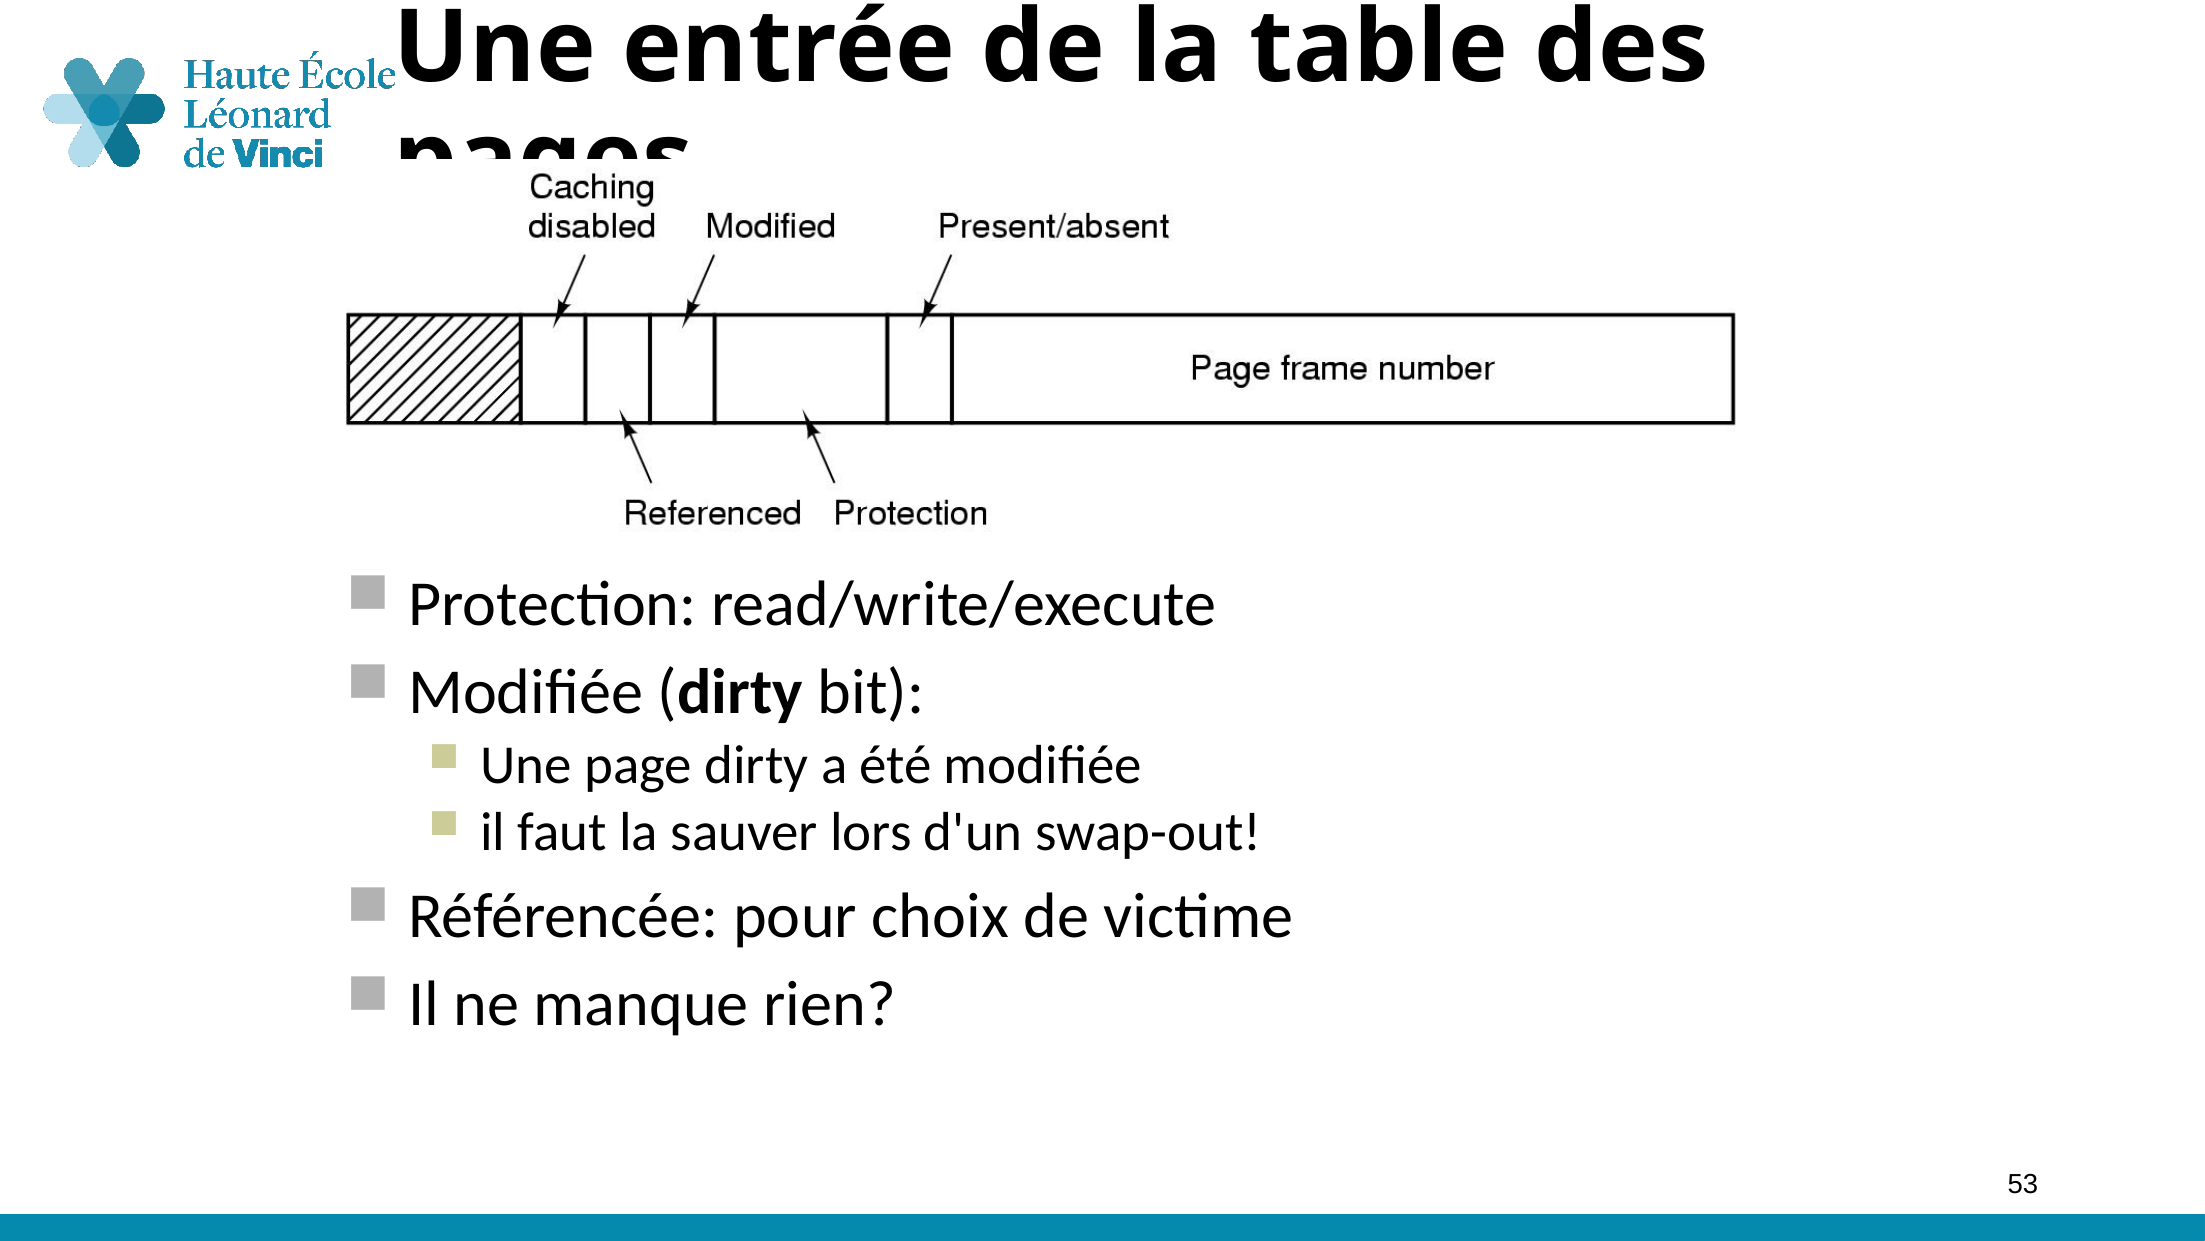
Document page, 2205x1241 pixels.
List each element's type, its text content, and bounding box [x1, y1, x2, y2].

slide_number 53 [1557, 1149, 2054, 1216]
list Protection: read/write/execute Modifiée (dirty bit): Une page dirty a été modifiée il faut la sauver lors d'un swap-out! Référencée: pour choix de victime Il ne manque rien? [346, 572, 1786, 1183]
picture [16, 33, 1742, 535]
title Une entrée de la table des pages [393, 0, 1806, 208]
